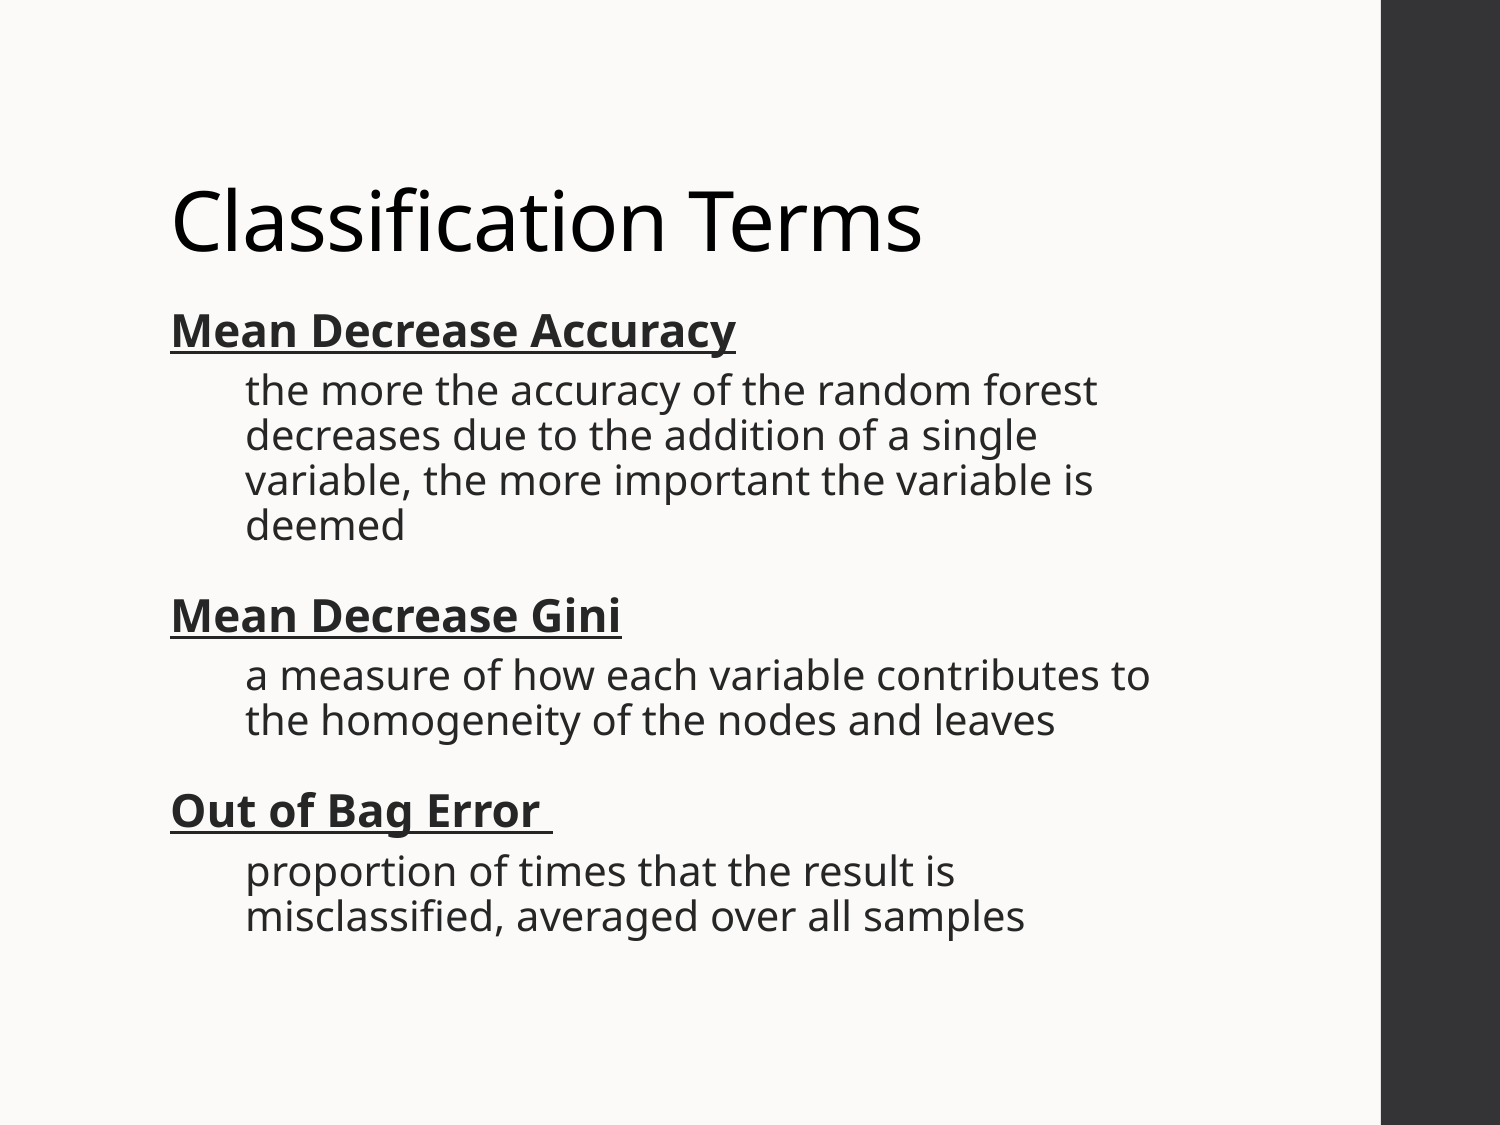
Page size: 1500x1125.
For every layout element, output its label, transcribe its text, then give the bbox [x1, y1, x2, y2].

list Mean Decrease Accuracy the more the accuracy of the random forest decreases due to the addition of a single variable, the more important the variable is deemed Mean Decrease Gini a measure of how each variable contributes to the homogeneity of the nodes and leaves Out of Bag Error proportion of times that the result is misclassified, averaged over all samples [155, 299, 1213, 1014]
title Classification Terms [155, 60, 1348, 278]
